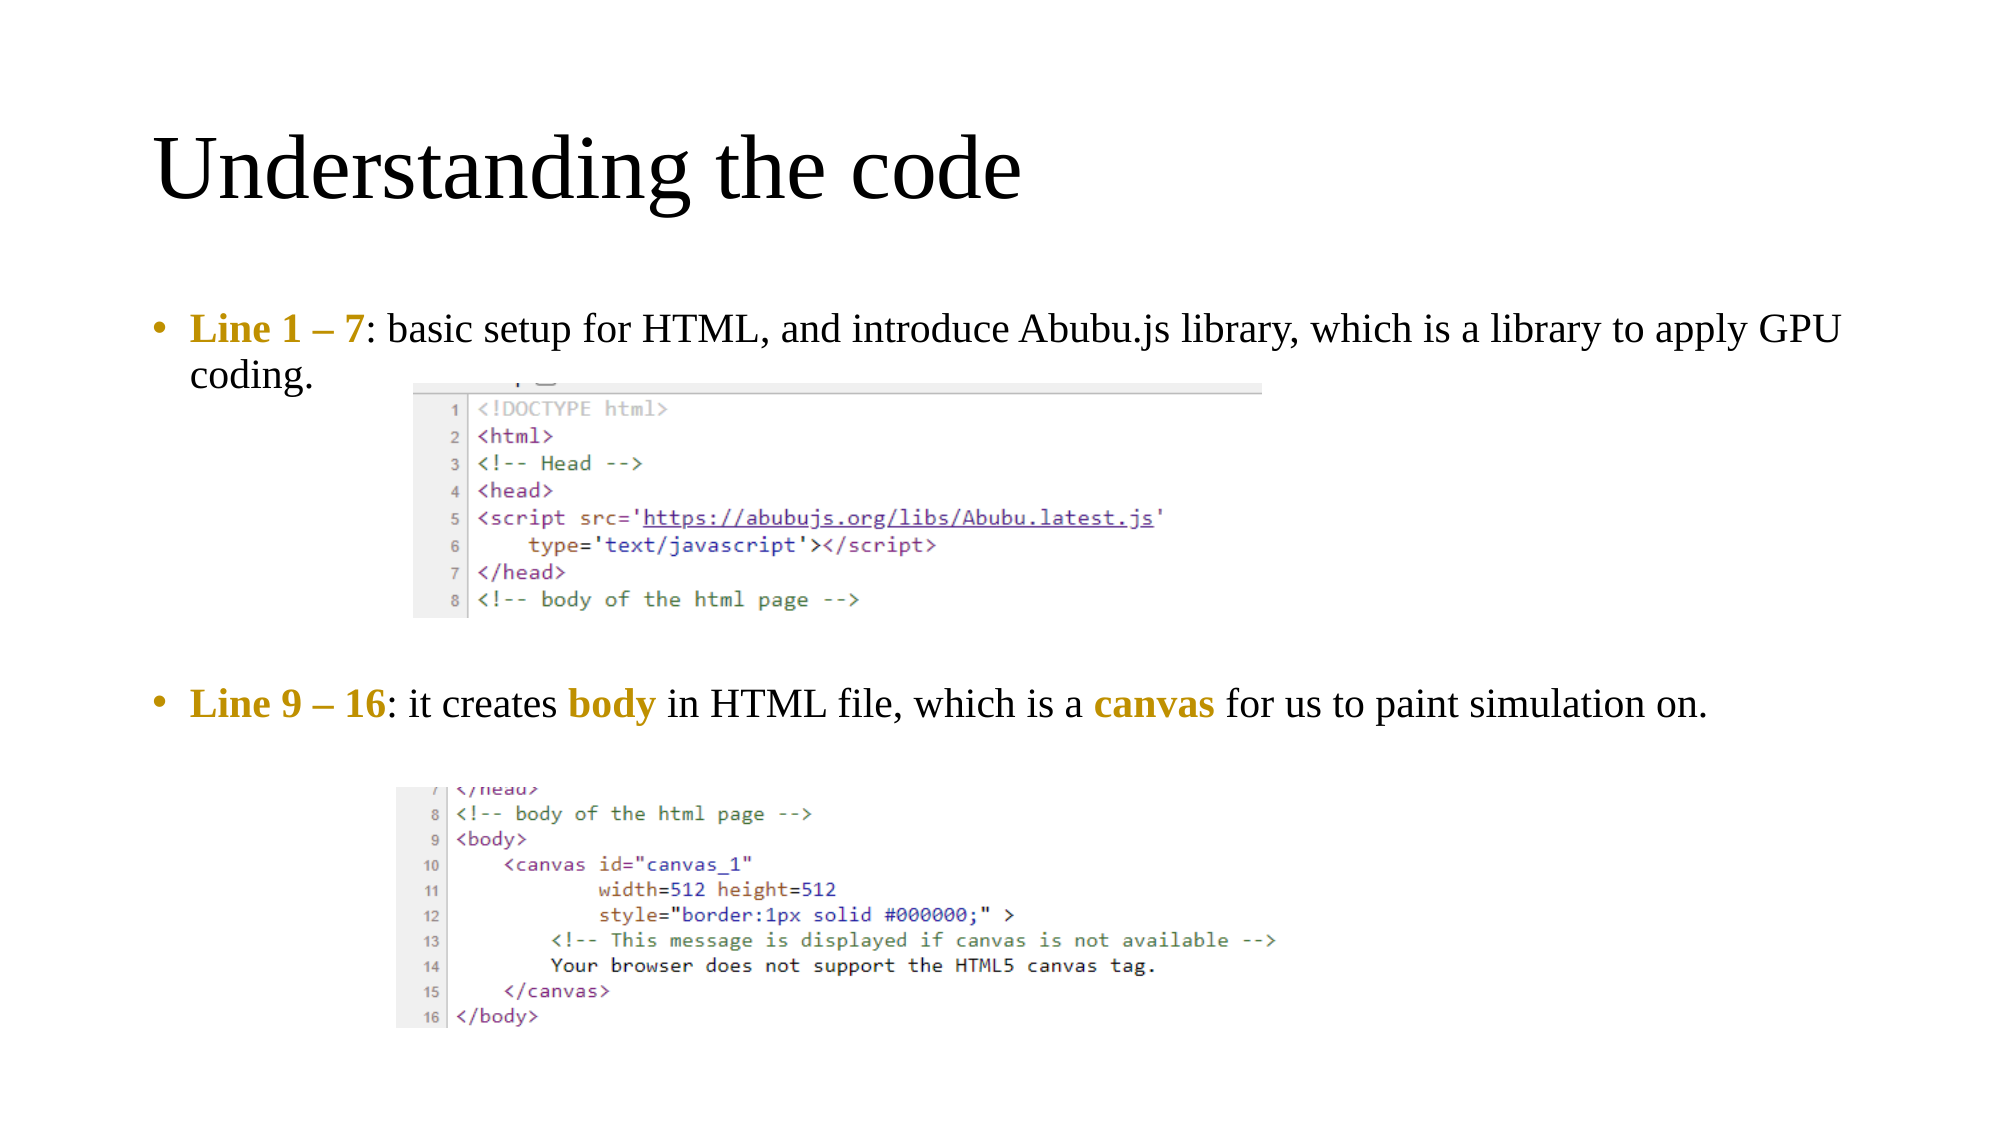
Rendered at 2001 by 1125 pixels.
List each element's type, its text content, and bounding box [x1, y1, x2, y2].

title Understanding the code [137, 59, 1863, 278]
list Line 1 – 7: basic setup for HTML, and introduce Abubu.js library, which is a library to apply GPU coding. Line 9 – 16: it creates body in HTML file, which is a canvas for us to paint simulation on. [137, 299, 1863, 1014]
picture [395, 787, 1372, 1029]
picture [413, 383, 1262, 618]
